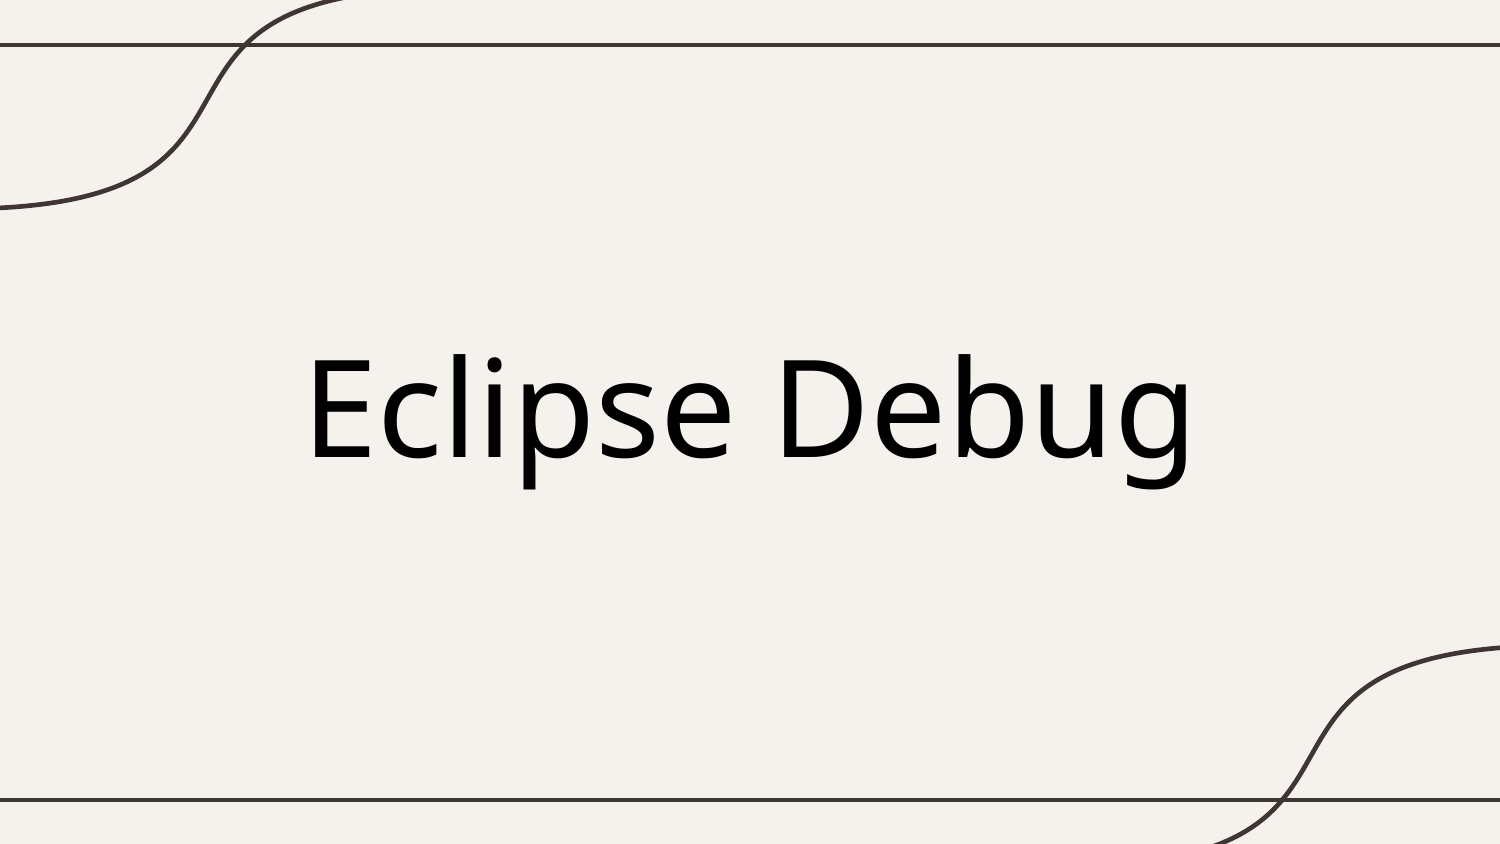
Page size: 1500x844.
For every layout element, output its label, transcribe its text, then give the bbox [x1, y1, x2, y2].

title Eclipse Debug [170, 162, 1330, 500]
